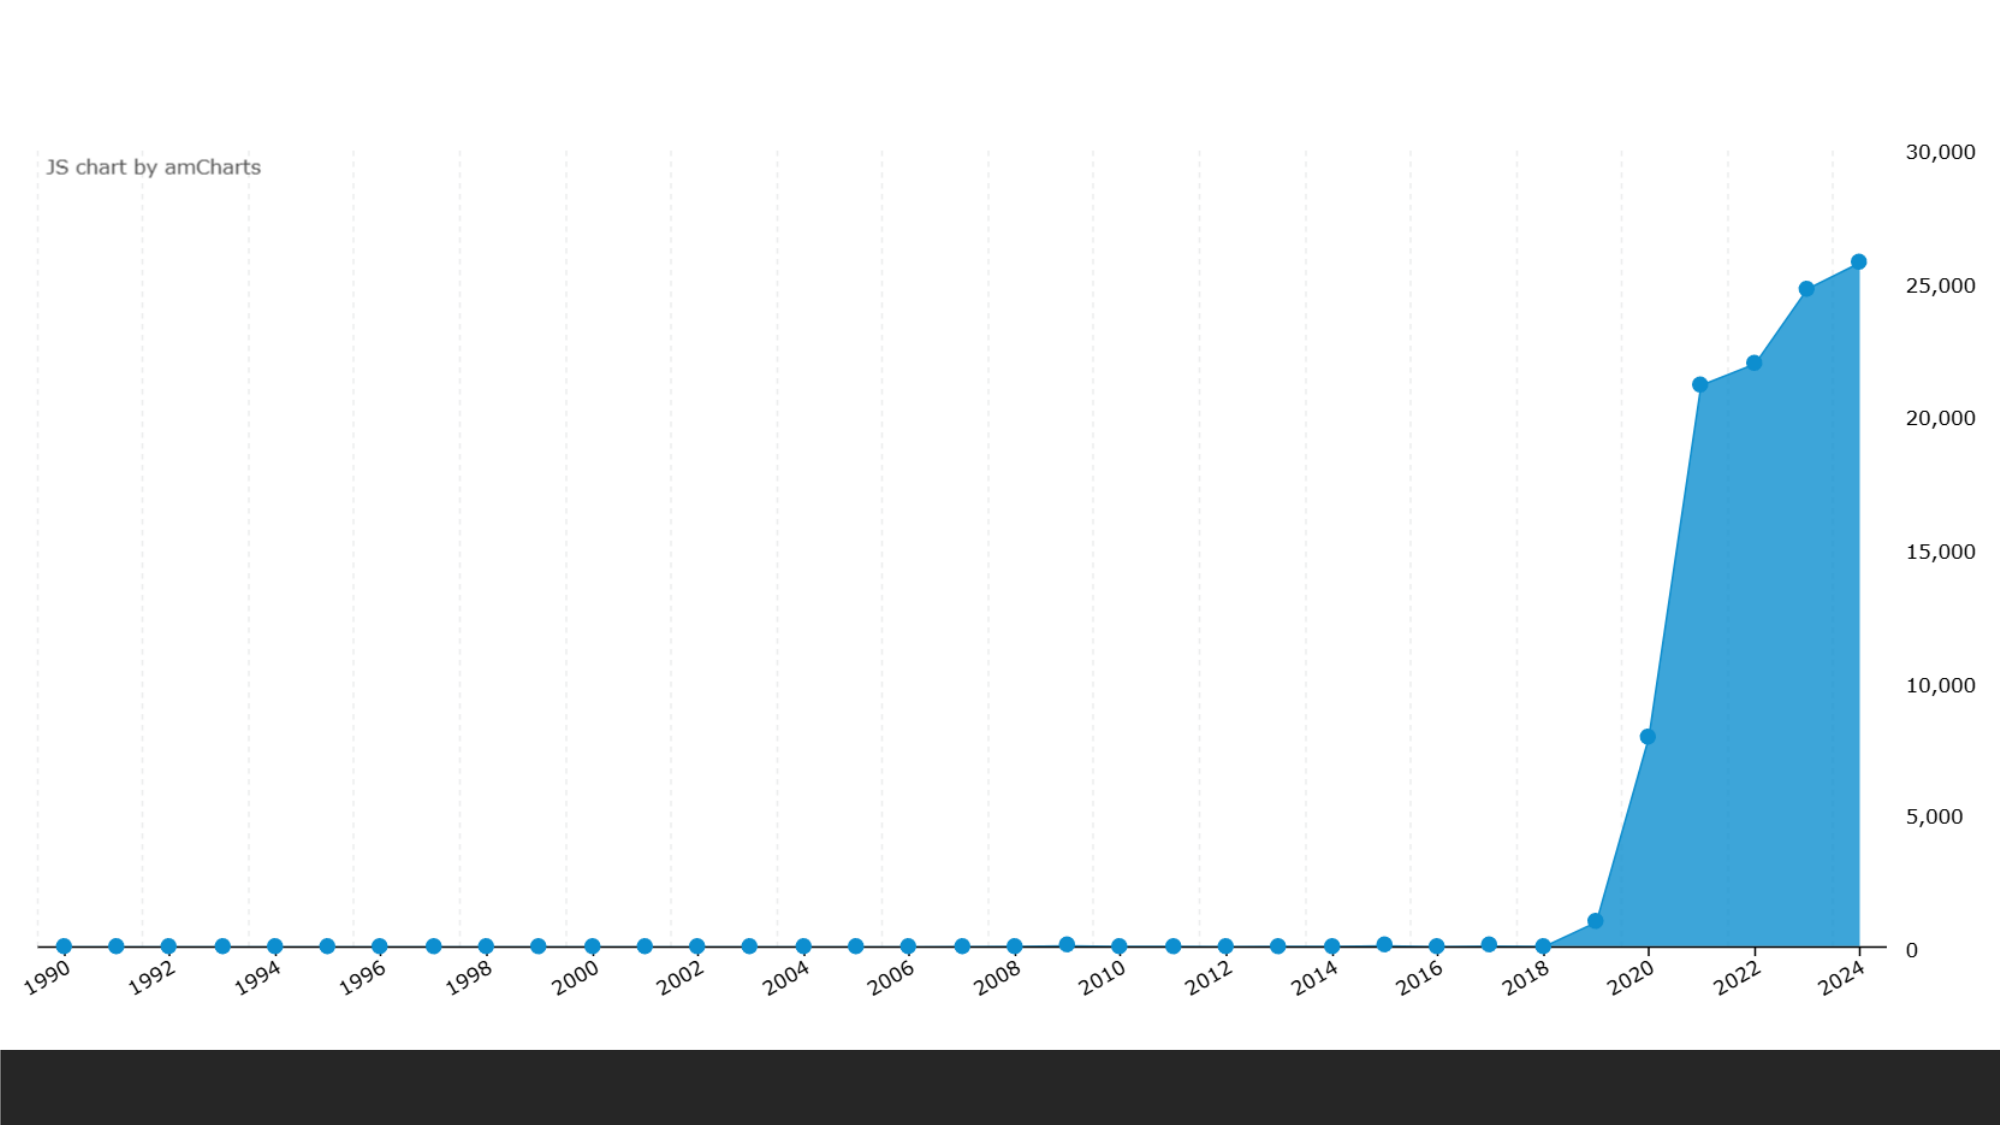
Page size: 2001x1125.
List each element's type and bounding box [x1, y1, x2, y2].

picture [0, 110, 2000, 1014]
